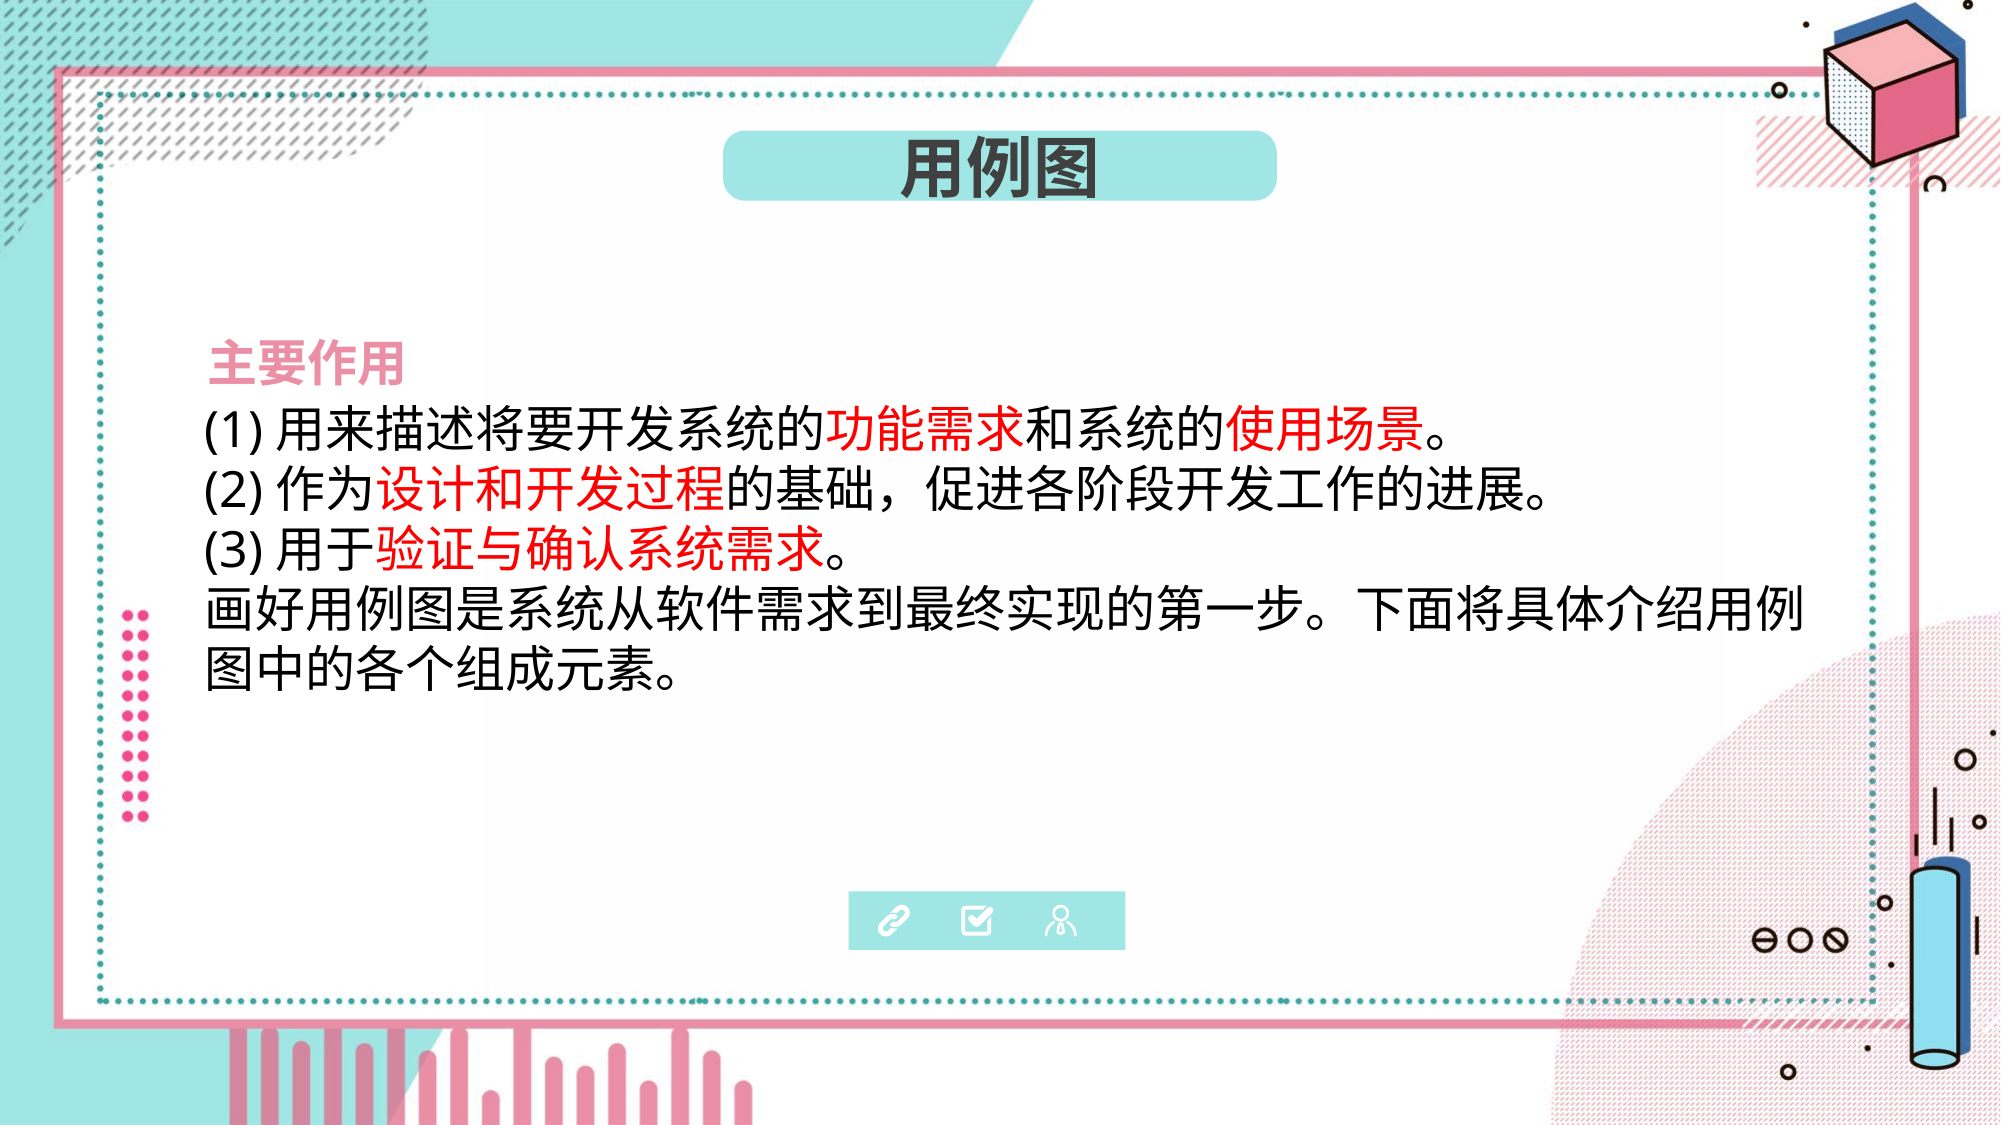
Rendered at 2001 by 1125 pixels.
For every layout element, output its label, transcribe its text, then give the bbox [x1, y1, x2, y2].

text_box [848, 891, 1126, 950]
text_box (1)用来描述将要开发系统的功能需求和系统的使用场景。 (2)作为设计和开发过程的基础，促进各阶段开发工作的进展。 (3)用于验证与确认系统需求。 画好用例图是系统从软件需求到最终实现的第一步。下面将具体介绍用例图中的各个组成元素。 [190, 389, 1827, 785]
text_box 用例图 [722, 129, 1278, 202]
picture [0, 0, 2001, 1125]
text_box 主要作用 [193, 324, 423, 389]
